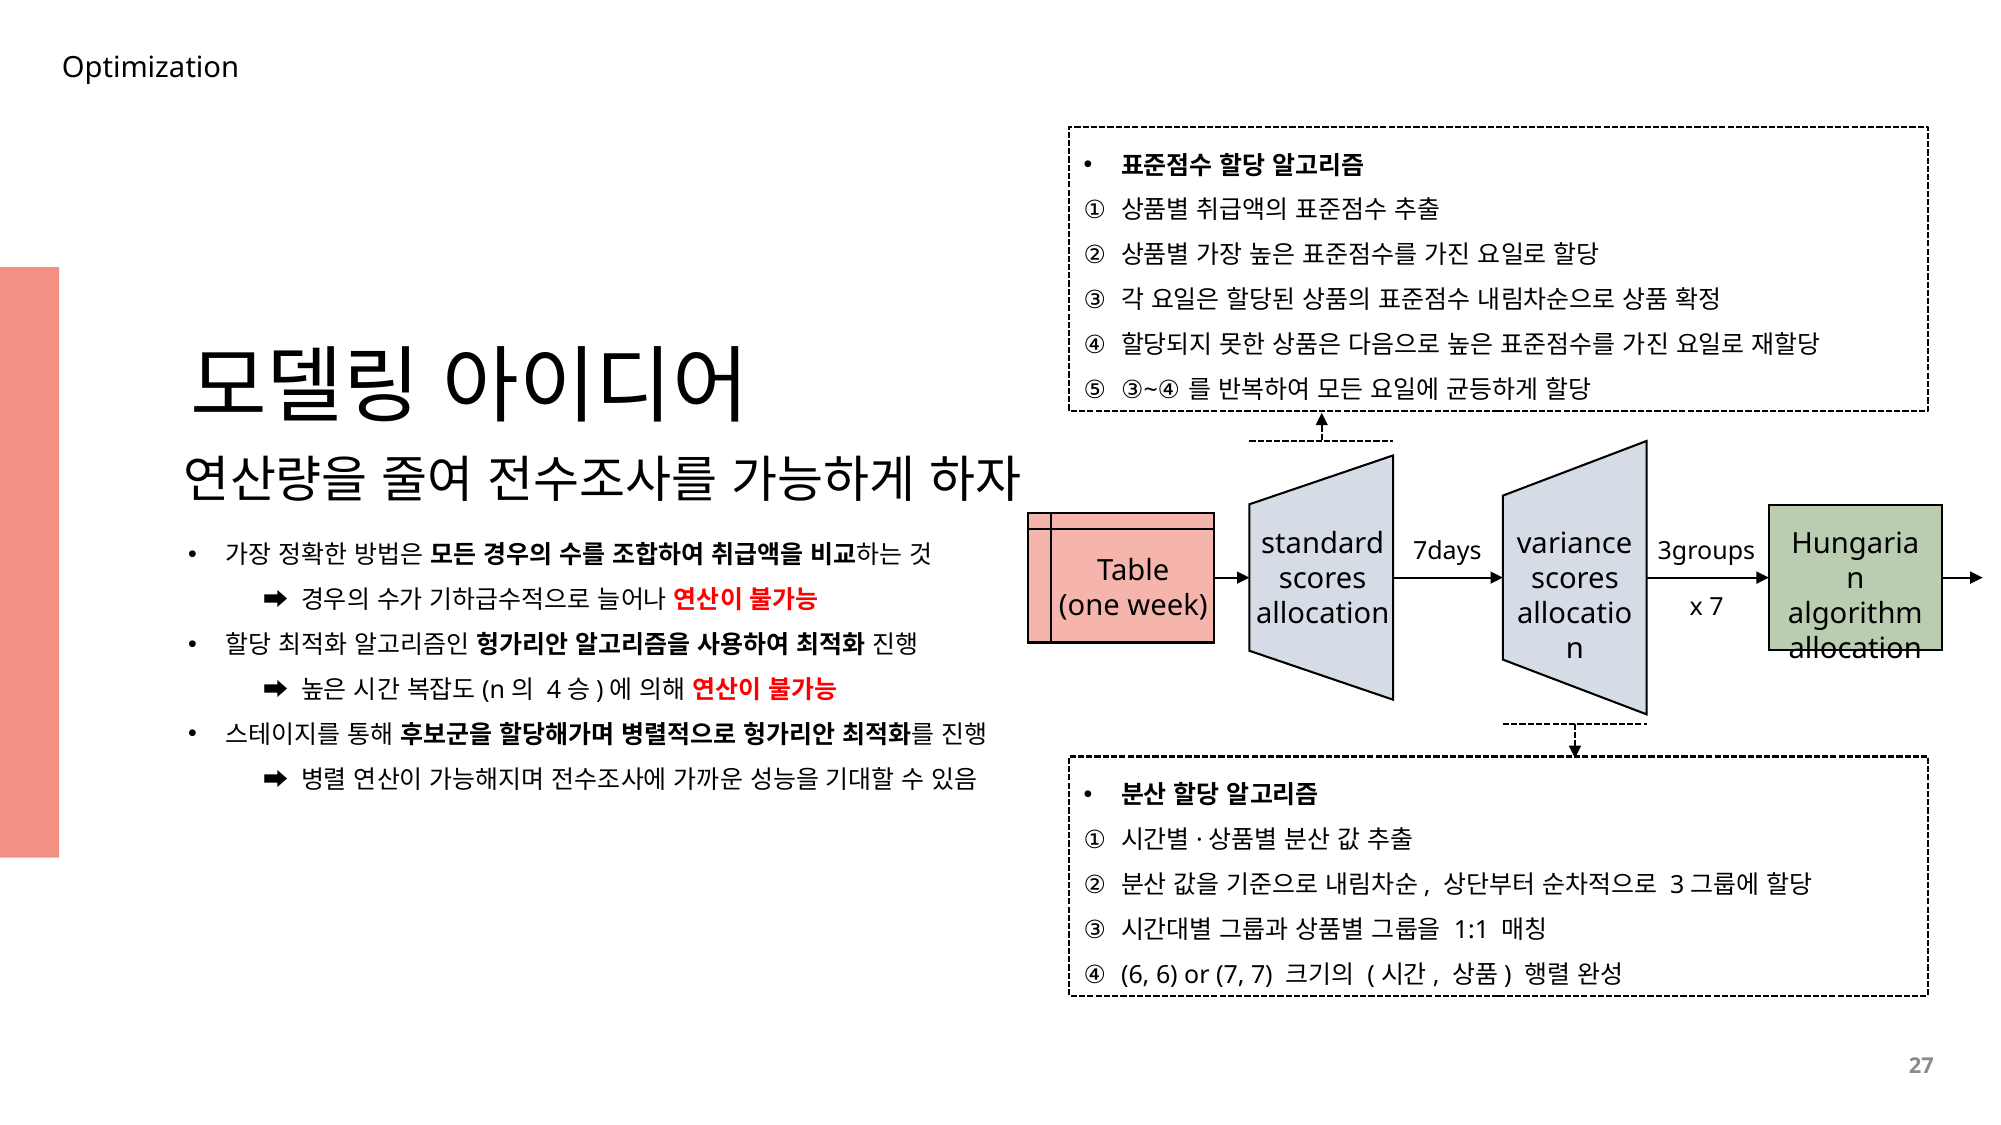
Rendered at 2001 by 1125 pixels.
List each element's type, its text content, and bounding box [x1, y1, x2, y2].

slide_number 27 [1498, 1036, 1949, 1097]
text_box 표준점수 할당 알고리즘 상품별 취급액의 표준점수 추출 상품별 가장 높은 표준점수를 가진 요일로 할당 각 요일은 할당된 상품의 표준점수 내림차순으로 상품 확정 할당되지 못한 상품은 다음으로 높은 표준점수를 가진 요일로 재할당 ③~④를 반복하여 모든 요일에 균등하게 할당 [1068, 126, 1929, 411]
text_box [182, 324, 1023, 801]
text_box [0, 266, 60, 859]
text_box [1027, 440, 1983, 715]
text_box 분산 할당 알고리즘 시간별·상품별 분산 값 추출 분산 값을 기준으로 내림차순, 상단부터 순차적으로 3그룹에 할당 시간대별 그룹과 상품별 그룹을 1:1 매칭 (6, 6) or (7, 7) 크기의 (시간, 상품) 행렬 완성 [1068, 756, 1929, 996]
text_box Optimization [47, 40, 255, 91]
